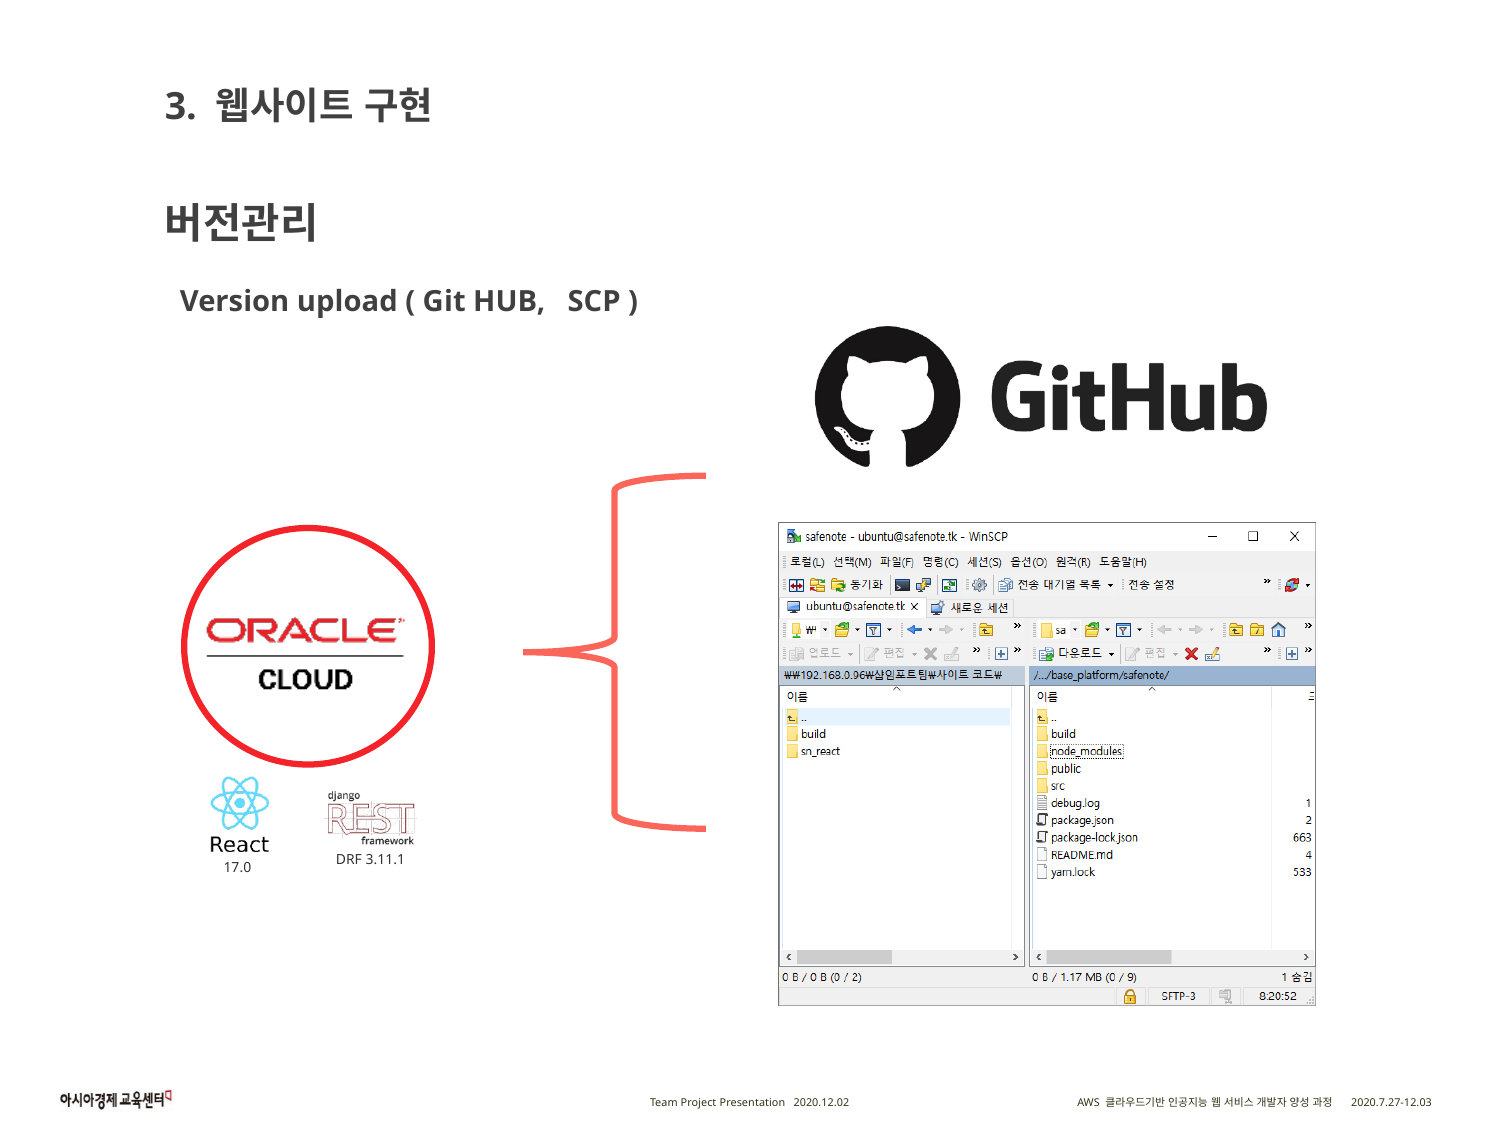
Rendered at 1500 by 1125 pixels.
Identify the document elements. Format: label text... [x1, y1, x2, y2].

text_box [184, 527, 432, 765]
text_box 버전관리 [0, 189, 1500, 255]
picture [793, 300, 1289, 501]
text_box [203, 776, 272, 882]
text_box 3. 웹사이트 구현 [0, 51, 1500, 134]
text_box Version upload ( Git HUB, SCP ) [165, 275, 1500, 325]
text_box [523, 475, 706, 830]
picture [59, 1088, 174, 1112]
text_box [309, 790, 432, 874]
picture [778, 522, 1316, 1006]
